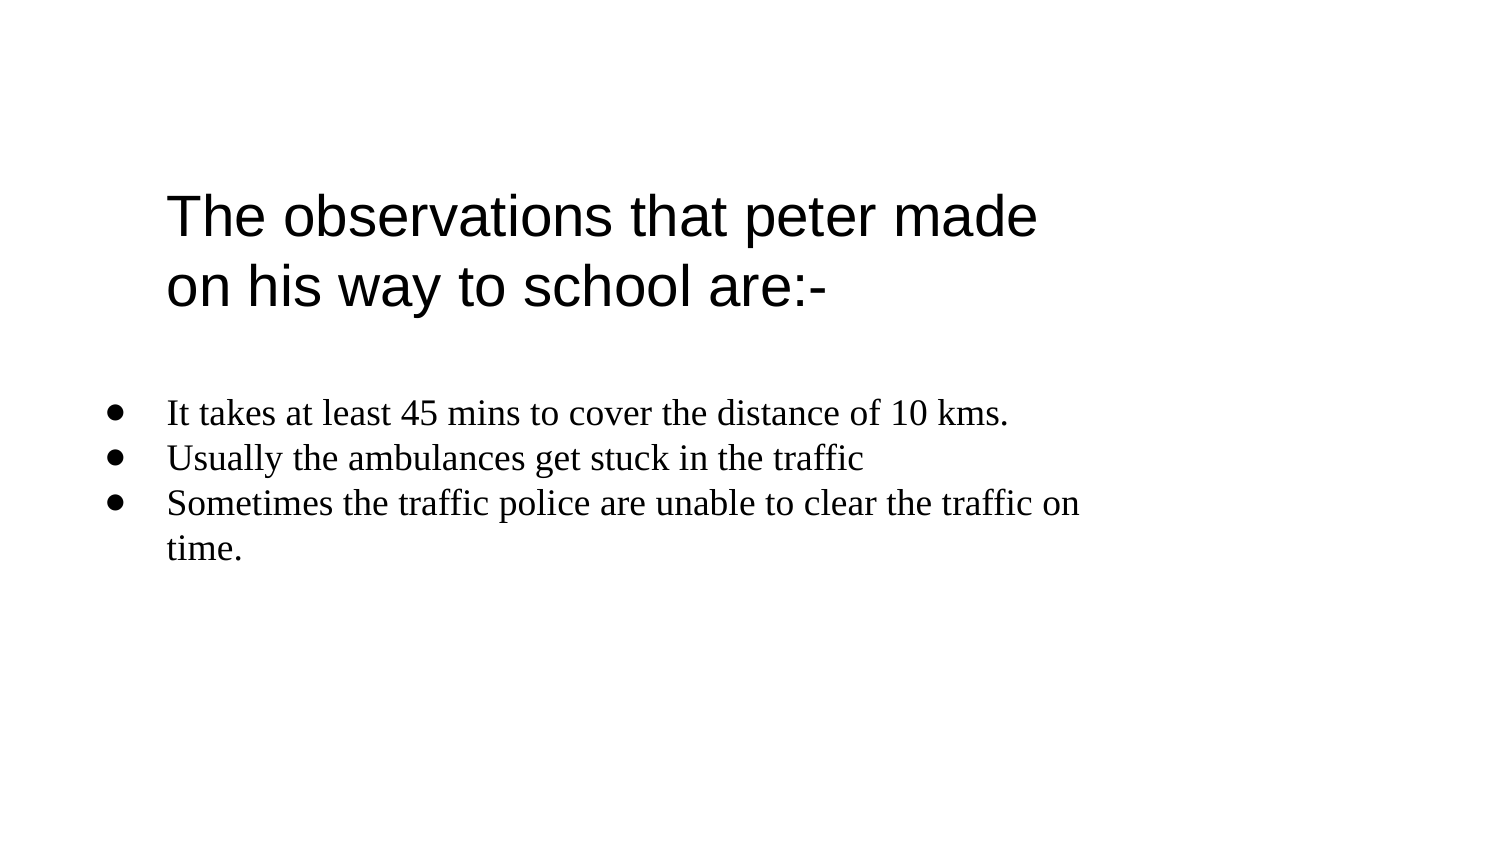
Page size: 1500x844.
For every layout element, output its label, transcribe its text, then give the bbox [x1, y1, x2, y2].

title The observations that peter made on his way to school are:- It takes at least 45 mins to cover the distance of 10 kms. Usually the ambulances get stuck in the traffic Sometimes the traffic police are unable to clear the traffic on time. [76, 67, 1122, 739]
